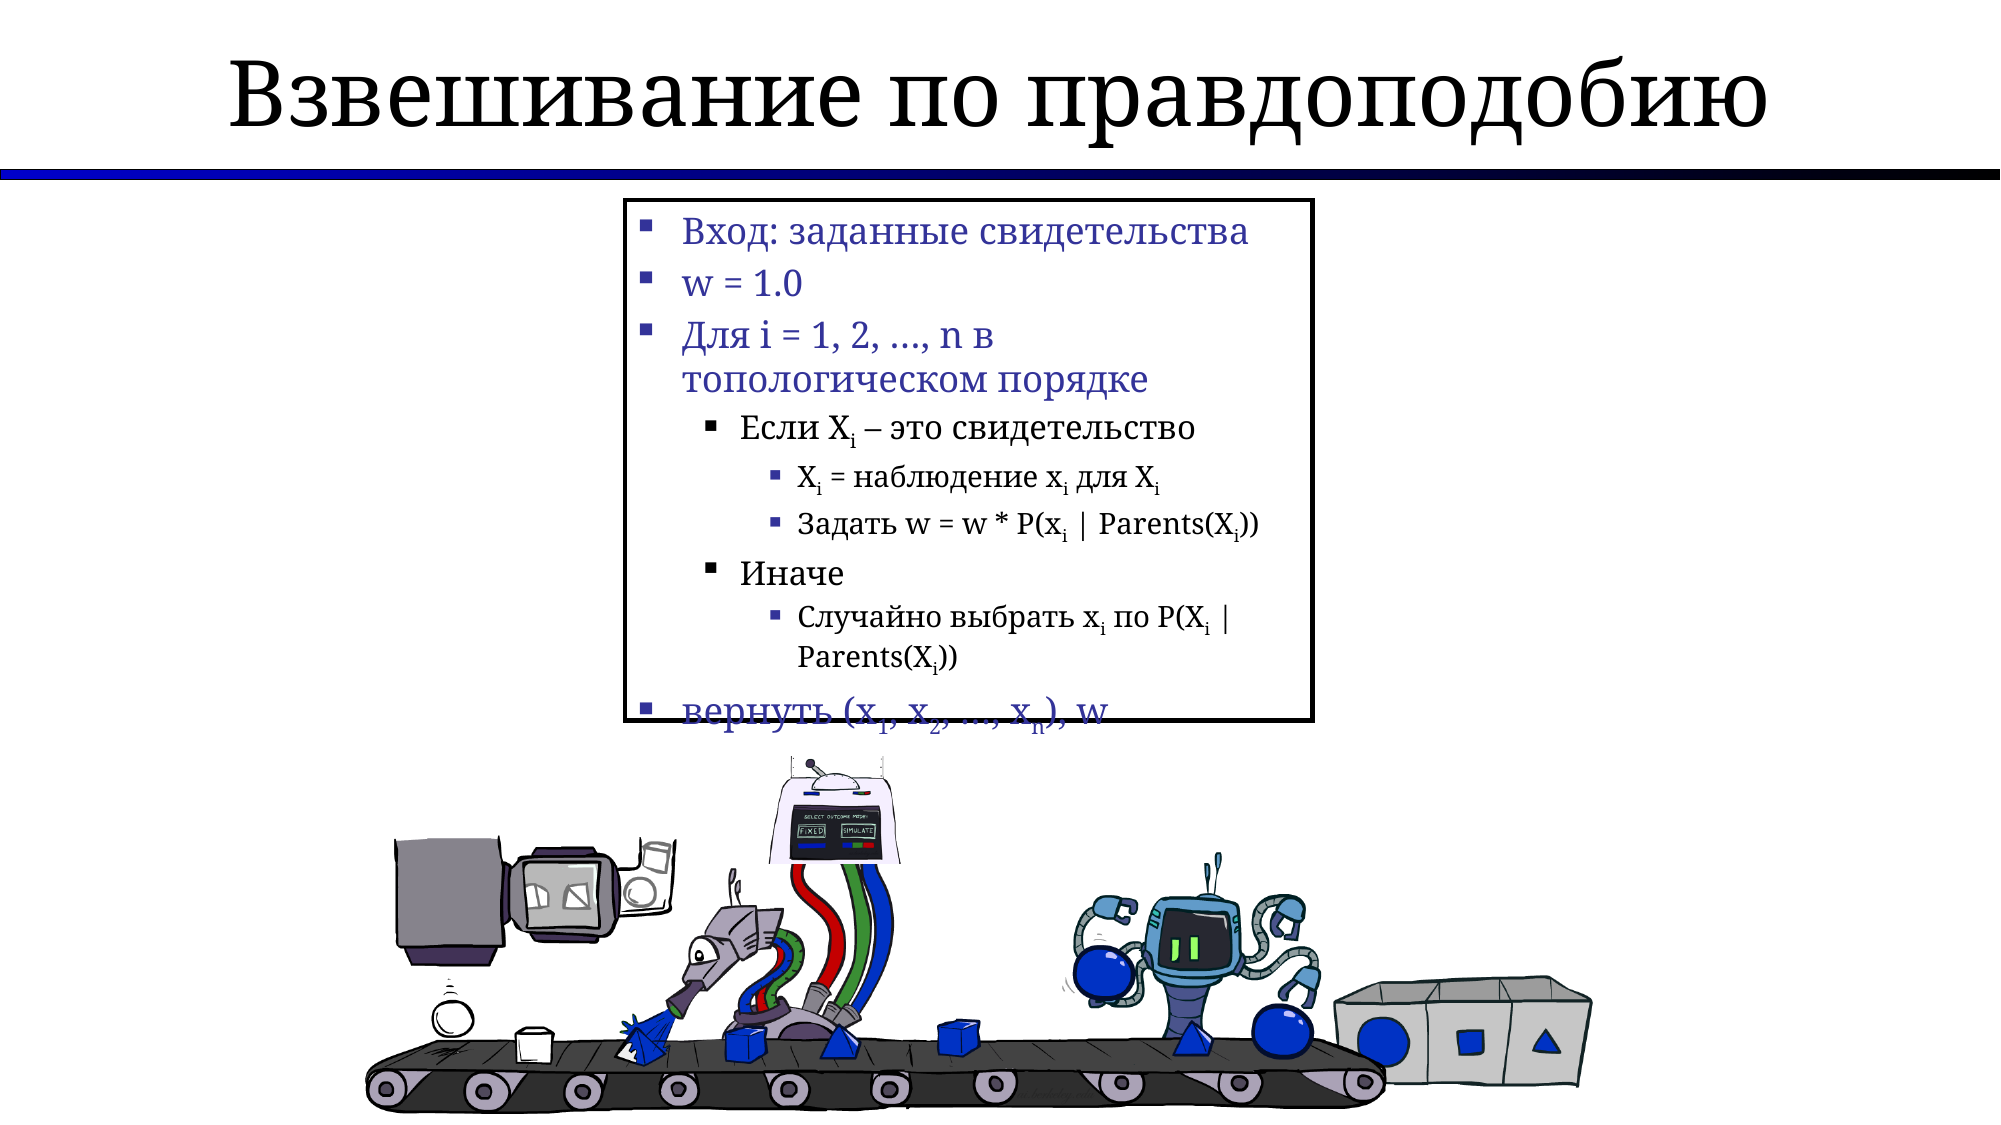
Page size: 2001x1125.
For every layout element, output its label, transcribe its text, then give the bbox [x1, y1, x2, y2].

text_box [364, 756, 1636, 1114]
title Взвешивание по правдоподобию [0, 0, 2000, 184]
list Вход: заданные свидетельства w = 1.0 Для i = 1, 2, …, n в топологическом порядке Если Xi – это свидетельство Xi = наблюдение xi для Xi Задать w = w * P(xi | Parents(Xi)) Иначе Случайно выбрать xi по P(Xi | Parents(Xi)) вернуть (x1, x2, …, xn), w [624, 199, 1313, 722]
